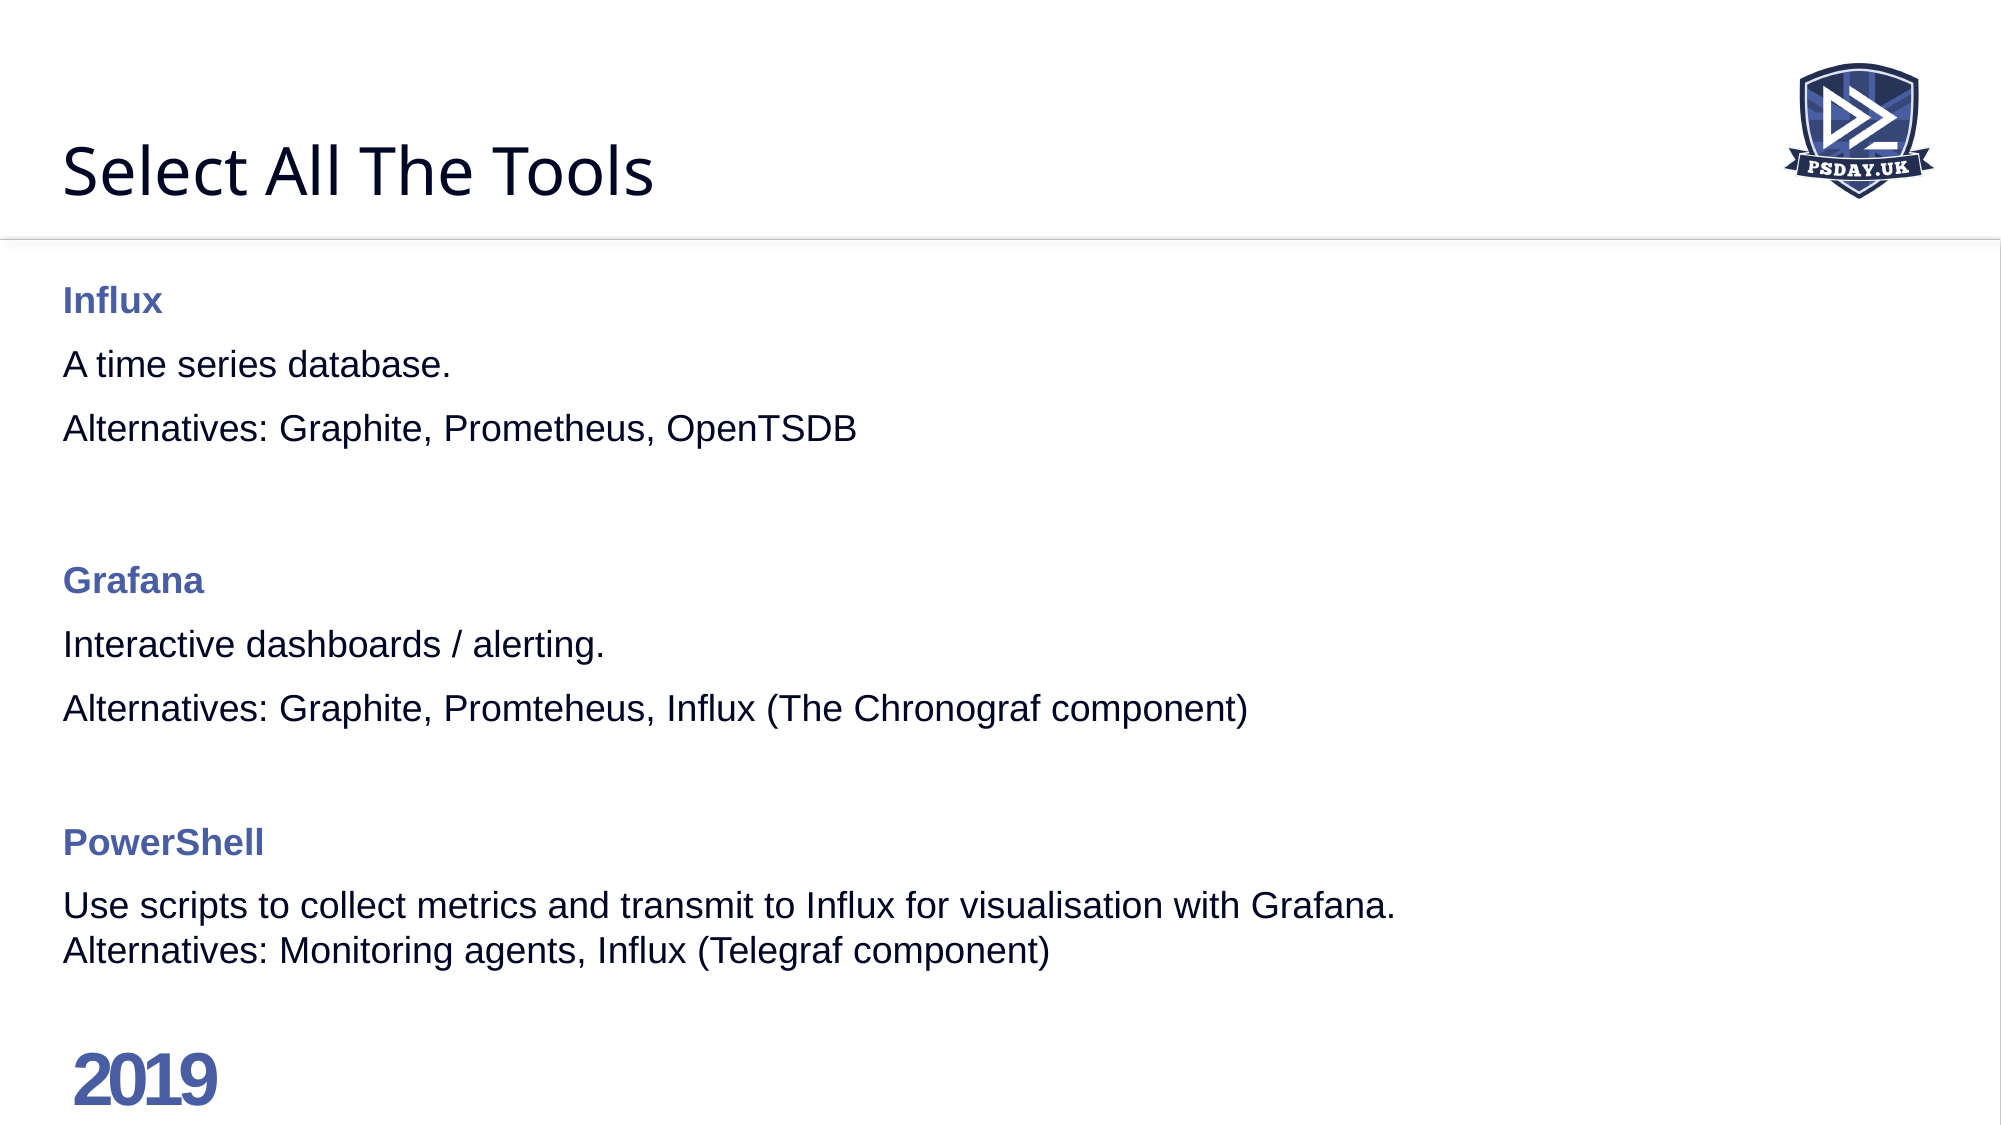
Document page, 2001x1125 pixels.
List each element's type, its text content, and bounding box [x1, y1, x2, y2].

list Influx A time series database. Alternatives: Graphite, Prometheus, OpenTSDB Grafana Interactive dashboards / alerting. Alternatives: Graphite, Promteheus, Influx (The Chronograf component) PowerShell Use scripts to collect metrics and transmit to Influx for visualisation with Grafana. Alternatives: Monitoring agents, Influx (Telegraf component) [62, 276, 1937, 1016]
title Select All The Tools [62, 128, 1772, 209]
picture [1781, 53, 1937, 209]
